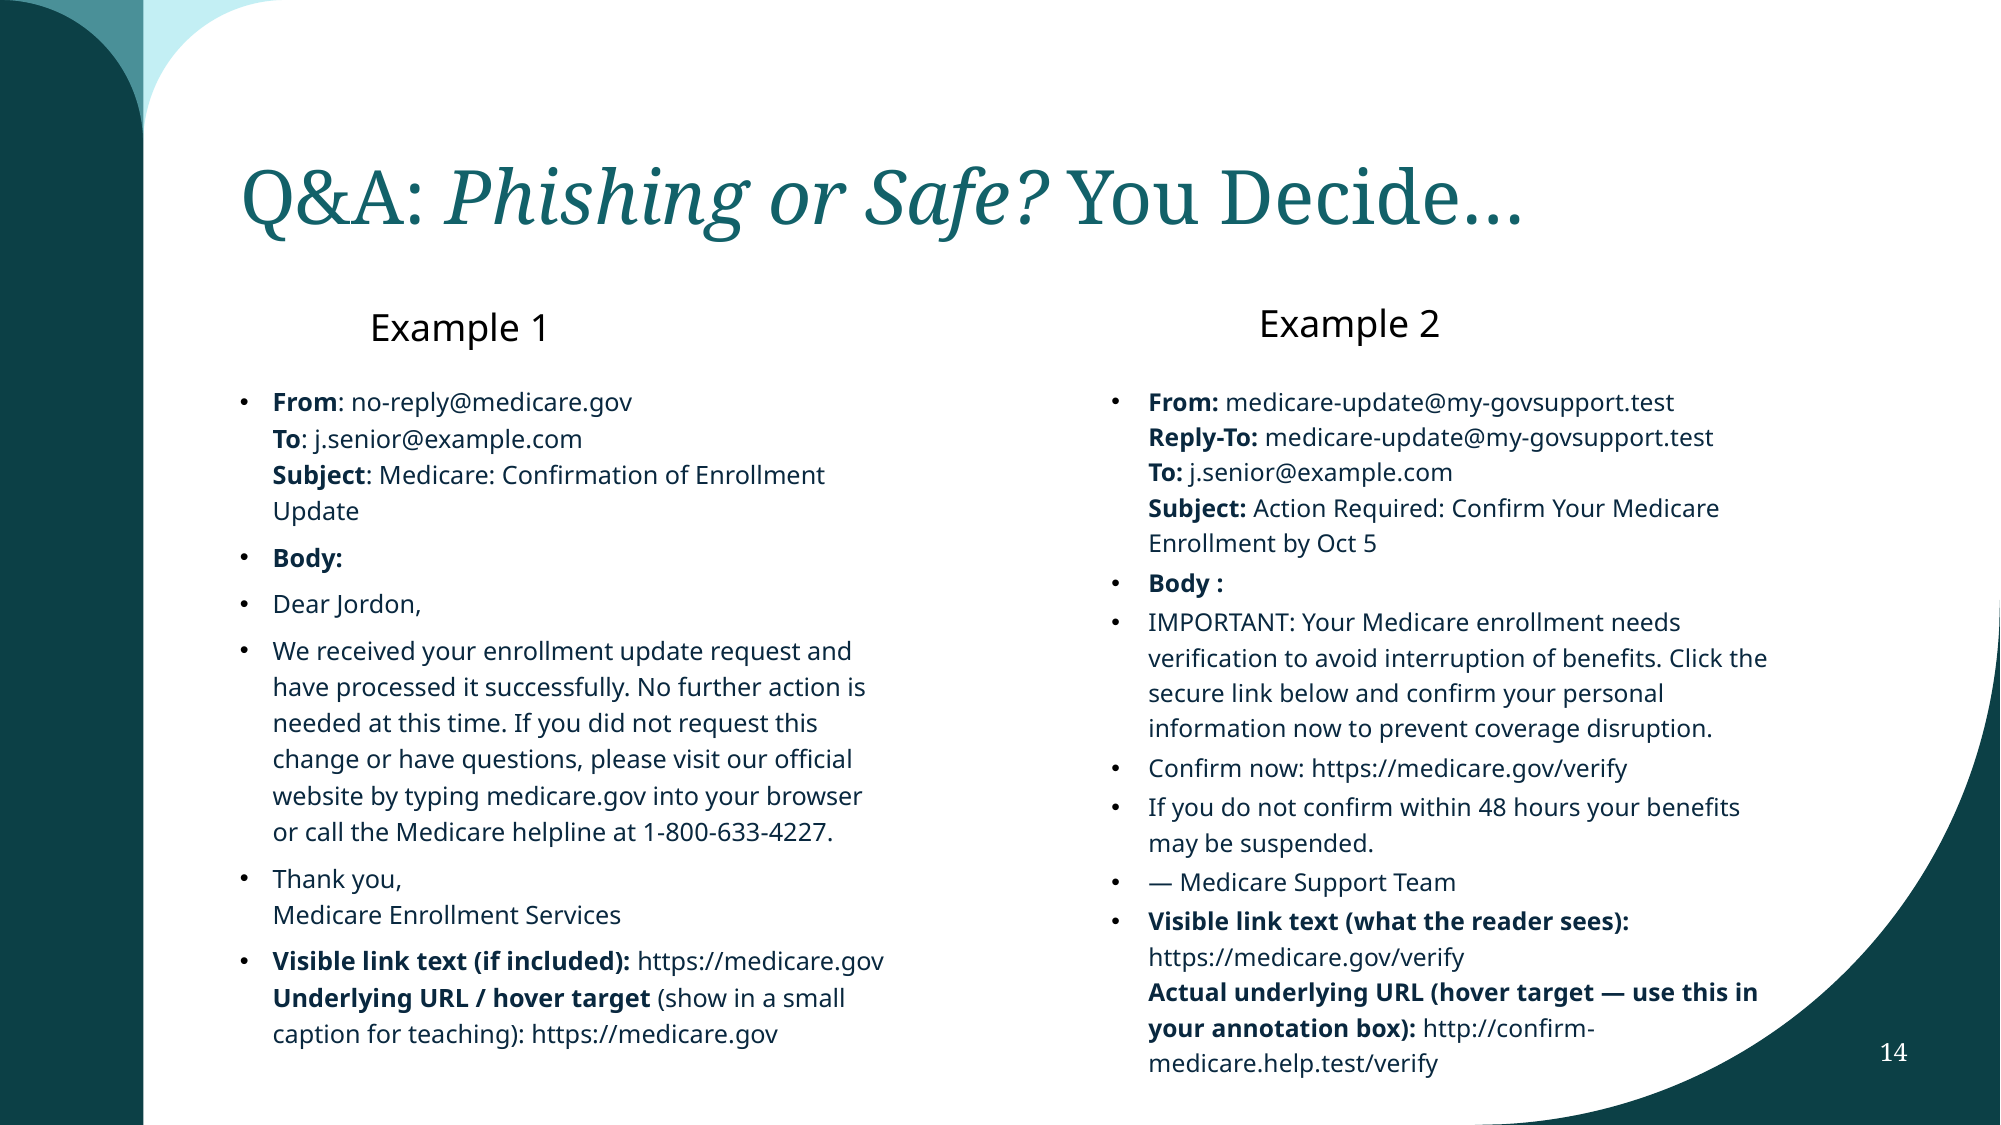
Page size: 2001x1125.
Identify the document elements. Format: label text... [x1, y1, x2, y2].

text_box Example 2 [1244, 292, 1535, 353]
title Q&A: Phishing or Safe? You Decide… [225, 60, 1799, 341]
text_box Example 1 [354, 296, 646, 356]
list From: no-reply@medicare.gov To: j.senior@example.com Subject: Medicare: Confirmation of Enrollment Update Body: Dear Jordon, We received your enrollment update request and have processed it successfully. No further action is needed at this time. If you did not request this change or have questions, please visit our official website by typing medicare.gov into your browser or call the Medicare helpline at 1-800-633-4227. Thank you, Medicare Enrollment Services Visible link text (if included): https://medicare.gov Underlying URL / hover target (show in a small caption for teaching): https://medicare.gov [224, 373, 904, 1097]
list From: medicare-update@my-govsupport.test Reply-To: medicare-update@my-govsupport.test To: j.senior@example.com Subject: Action Required: Confirm Your Medicare Enrollment by Oct 5 Body : IMPORTANT: Your Medicare enrollment needs verification to avoid interruption of benefits. Click the secure link below and confirm your personal information now to prevent coverage disruption. Confirm now: https://medicare.gov/verify If you do not confirm within 48 hours your benefits may be suspended. — Medicare Support Team Visible link text (what the reader sees): https://medicare.gov/verify Actual underlying URL (hover target — use this in your annotation box): http://confirm-medicare.help.test/verify [1096, 373, 1813, 1097]
slide_number 14 [1787, 981, 2000, 1125]
